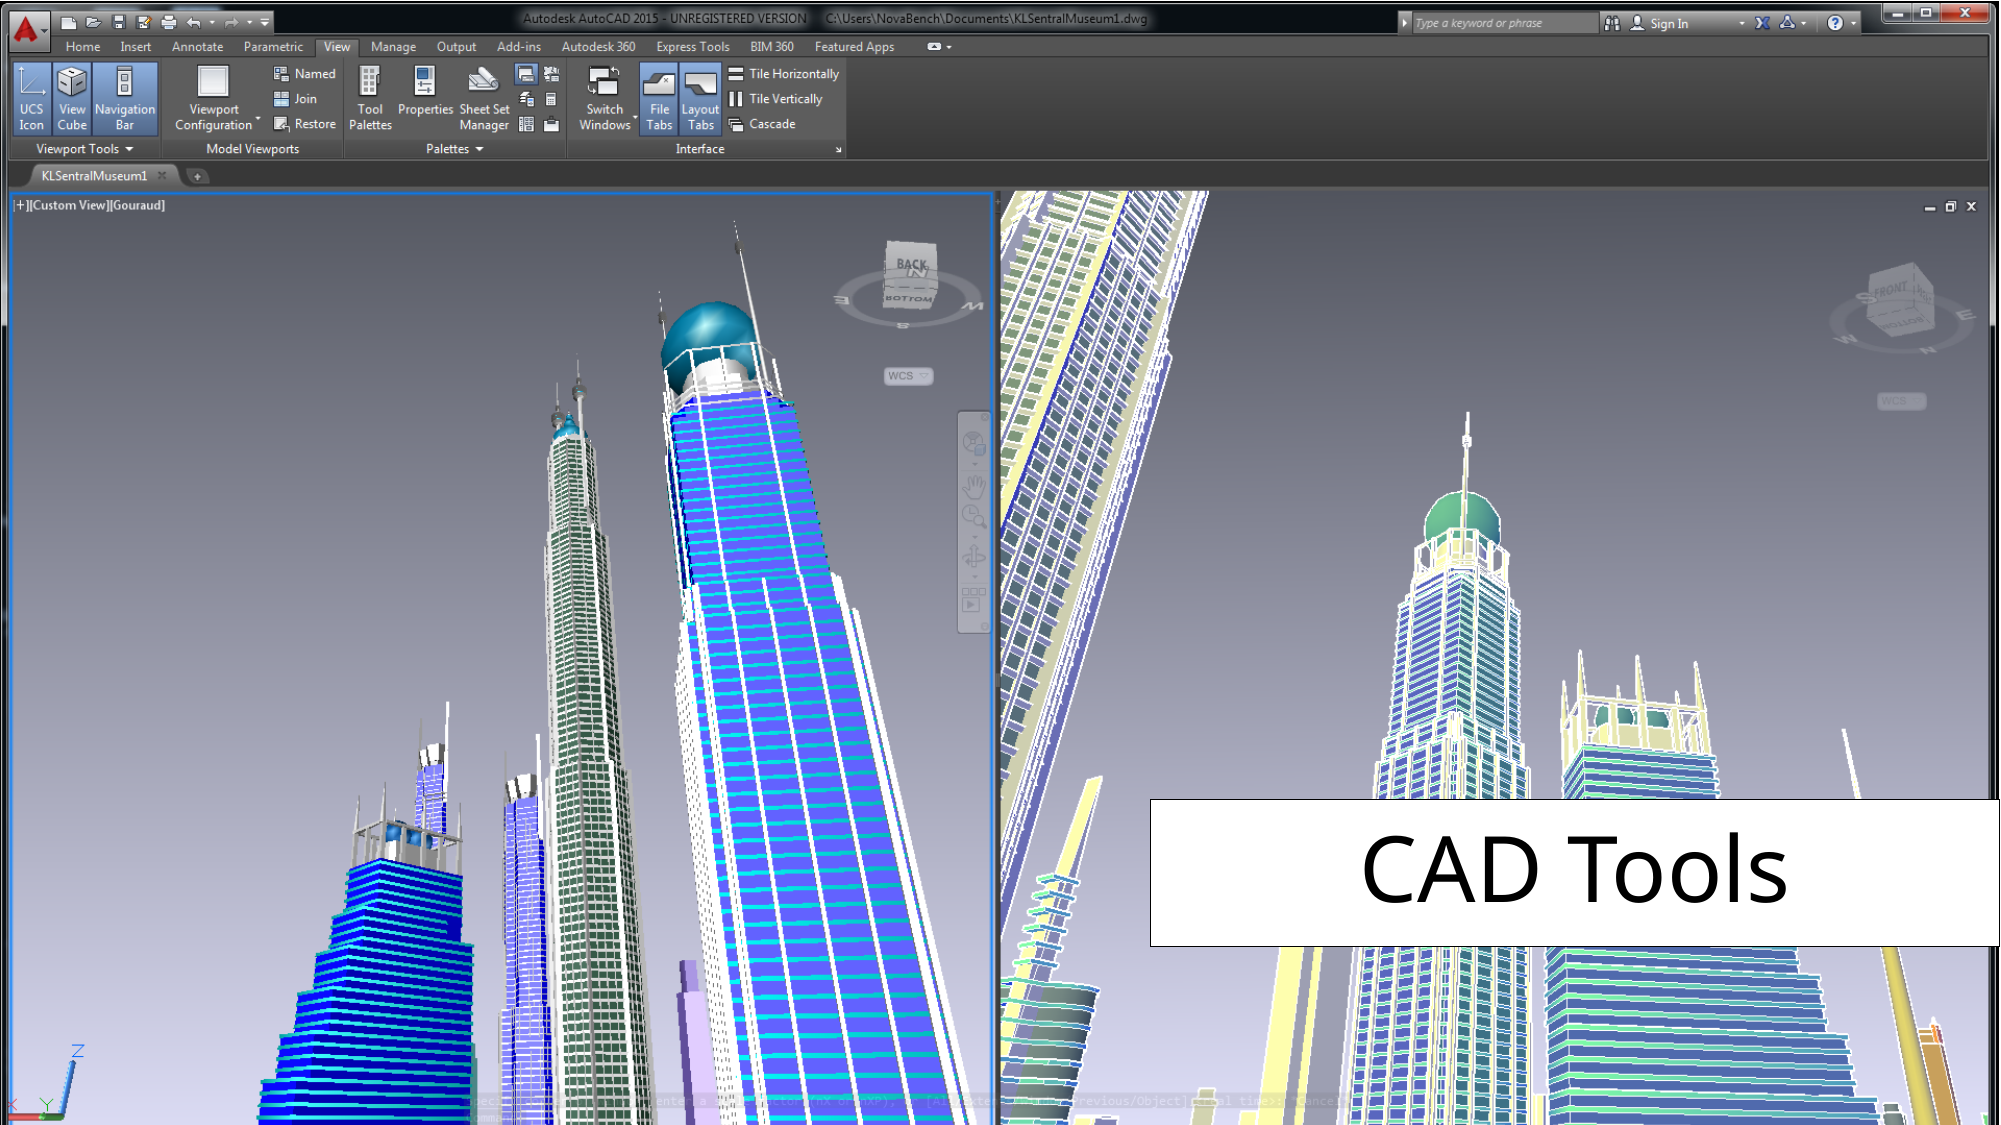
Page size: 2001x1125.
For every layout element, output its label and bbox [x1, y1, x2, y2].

list [0, 1, 2000, 1125]
